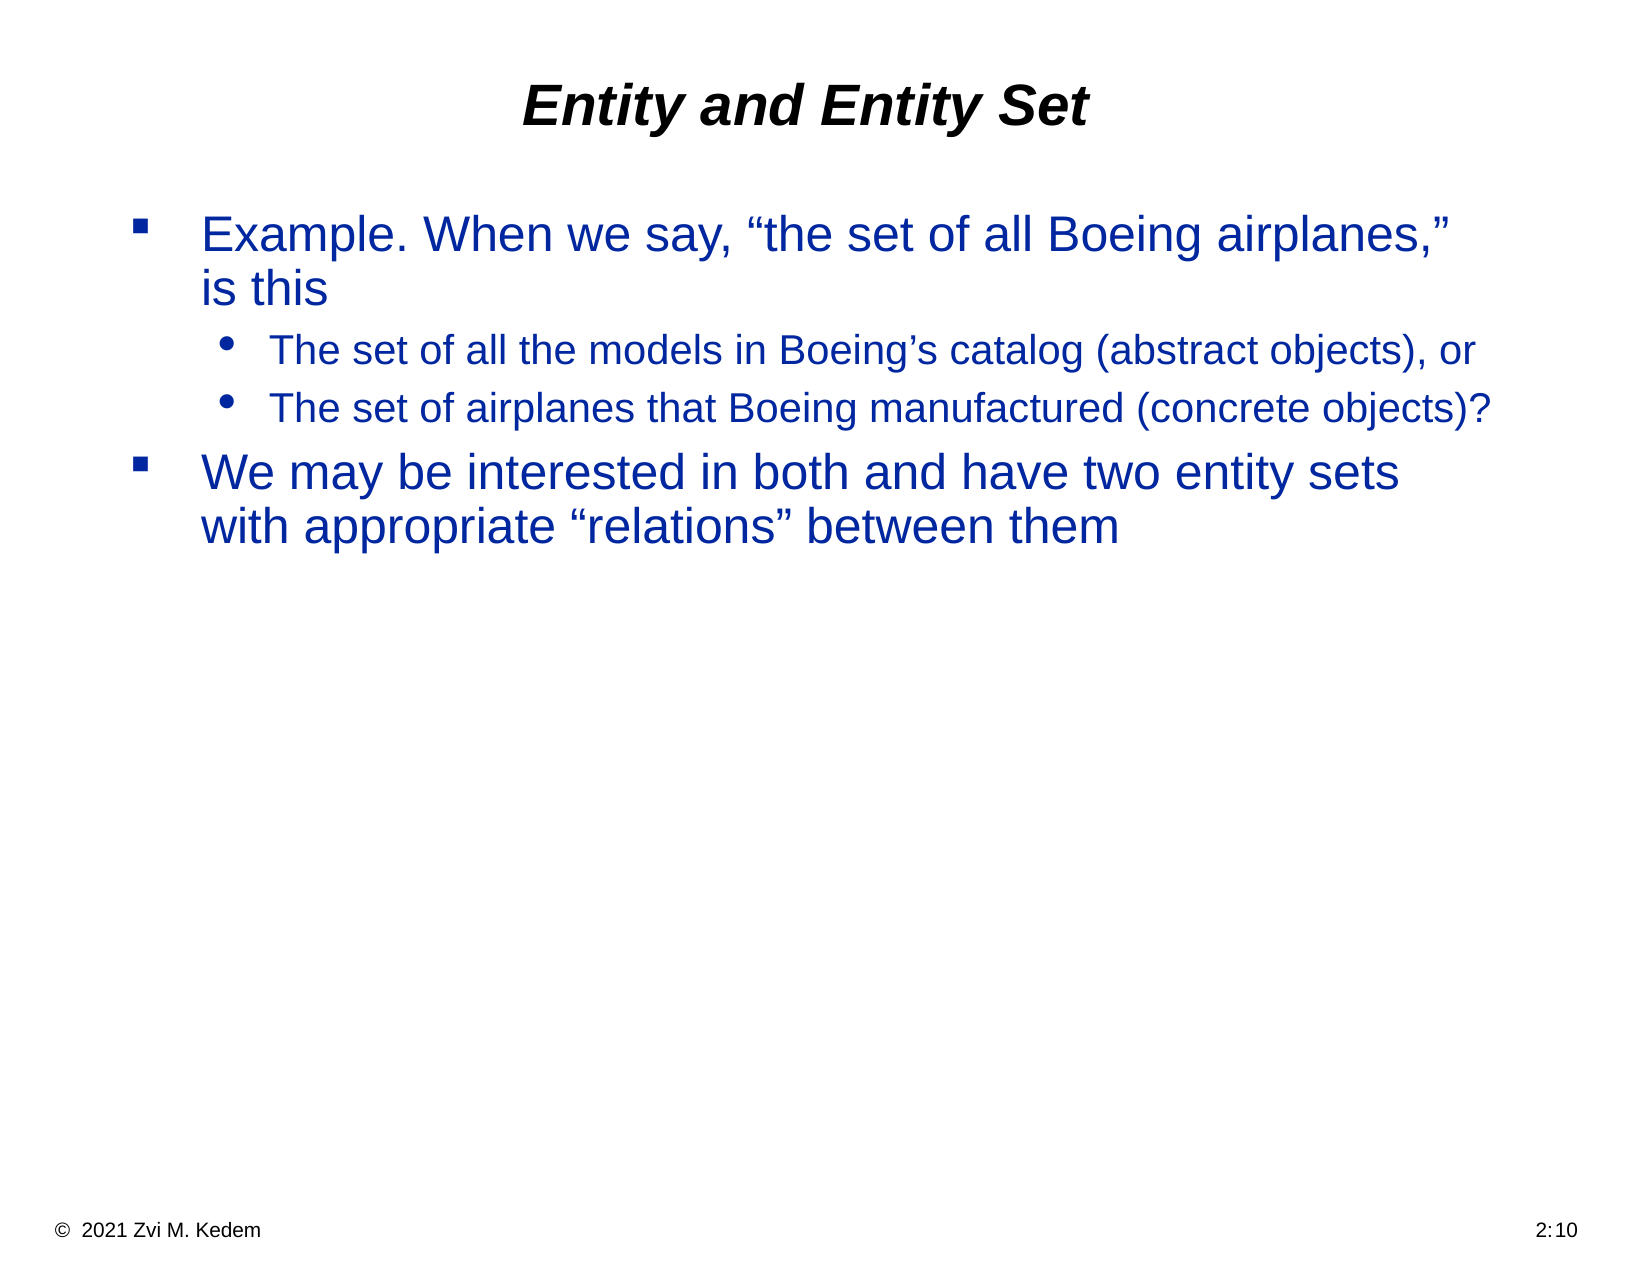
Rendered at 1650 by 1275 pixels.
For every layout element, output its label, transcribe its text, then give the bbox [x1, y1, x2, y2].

list Example. When we say, “the set of all Boeing airplanes,” is this The set of all the models in Boeing’s catalog (abstract objects), or The set of airplanes that Boeing manufactured (concrete objects)? We may be interested in both and have two entity sets with appropriate “relations” between them [111, 199, 1513, 1201]
title Entity and Entity Set [111, 36, 1501, 176]
